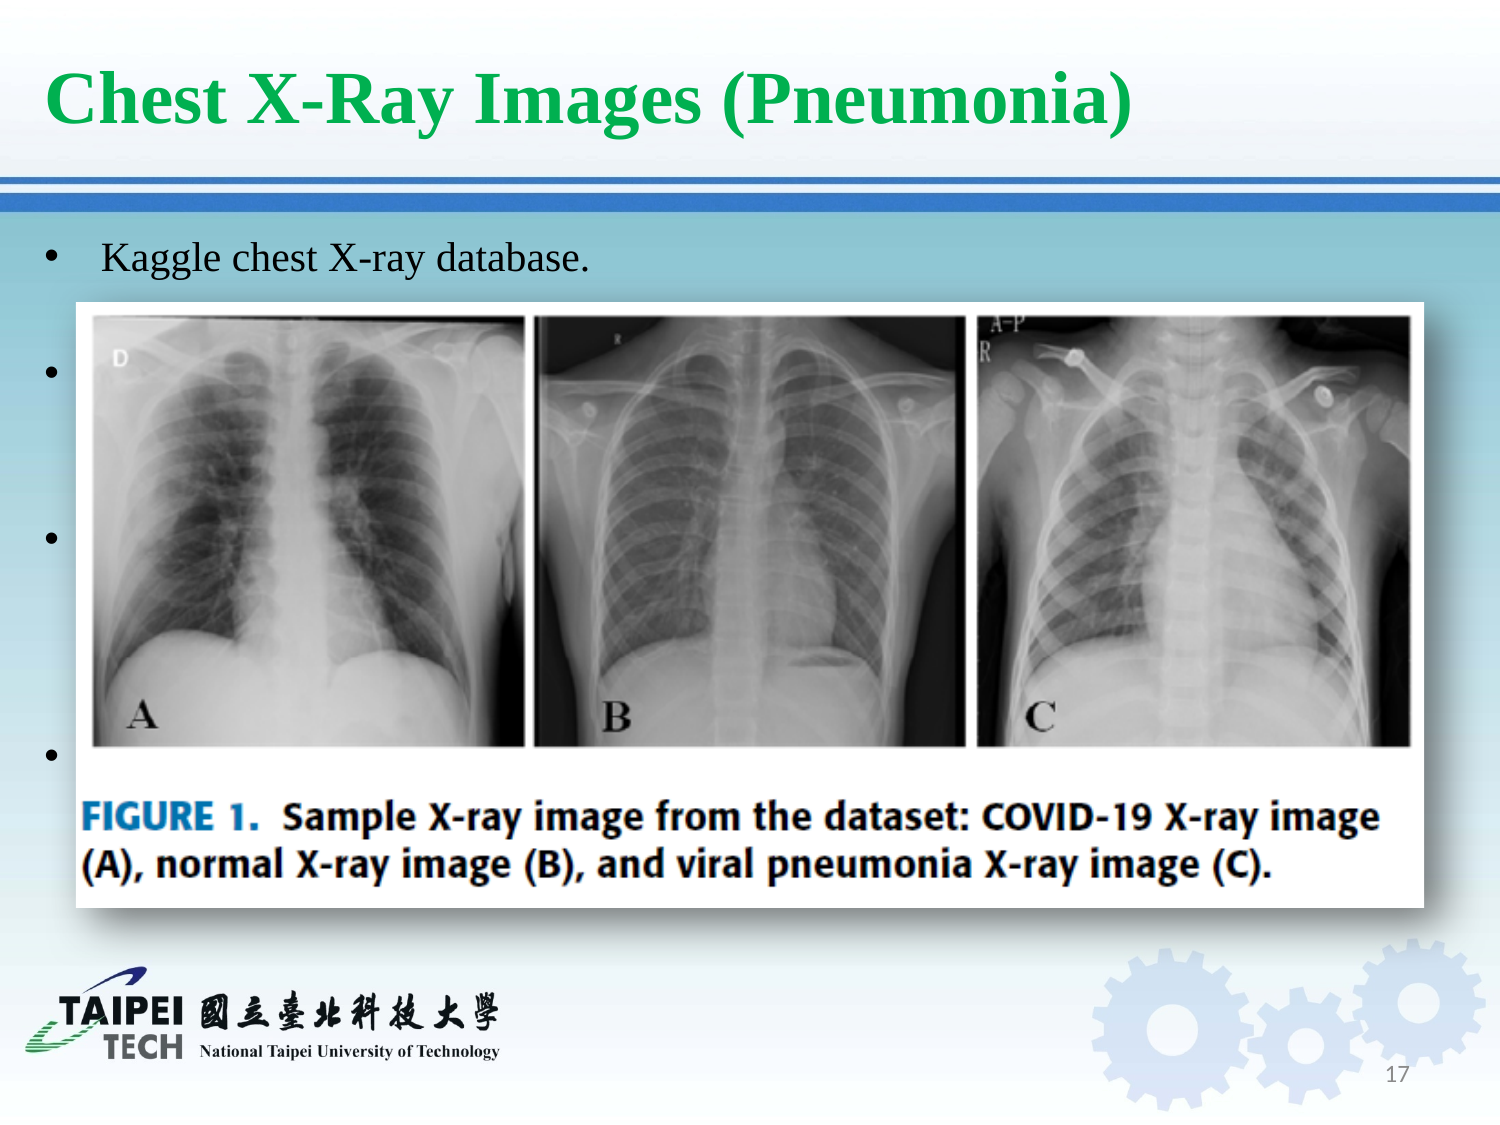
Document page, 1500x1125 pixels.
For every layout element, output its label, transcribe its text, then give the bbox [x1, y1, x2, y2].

title Chest X-Ray Images (Pneumonia) [29, 0, 1471, 188]
picture [0, 0, 1500, 1125]
list Kaggle chest X-ray database. It has 5247 chest X-ray images of normal, viral and bacterial pneumonia with resolution varying from 400p to 2000p. Out of 5247 chest X-ray images, 3906 images are from different subjects affected by pneumonia (2561 images for bacterial pneumonia and 1345 images for viral pneumonia) and 1341 images are from normal subjects. Chest X-ray images for normal and viral pneumonia were used from this database to create the new database. [29, 222, 1471, 988]
slide_number 17 [1074, 1042, 1425, 1103]
